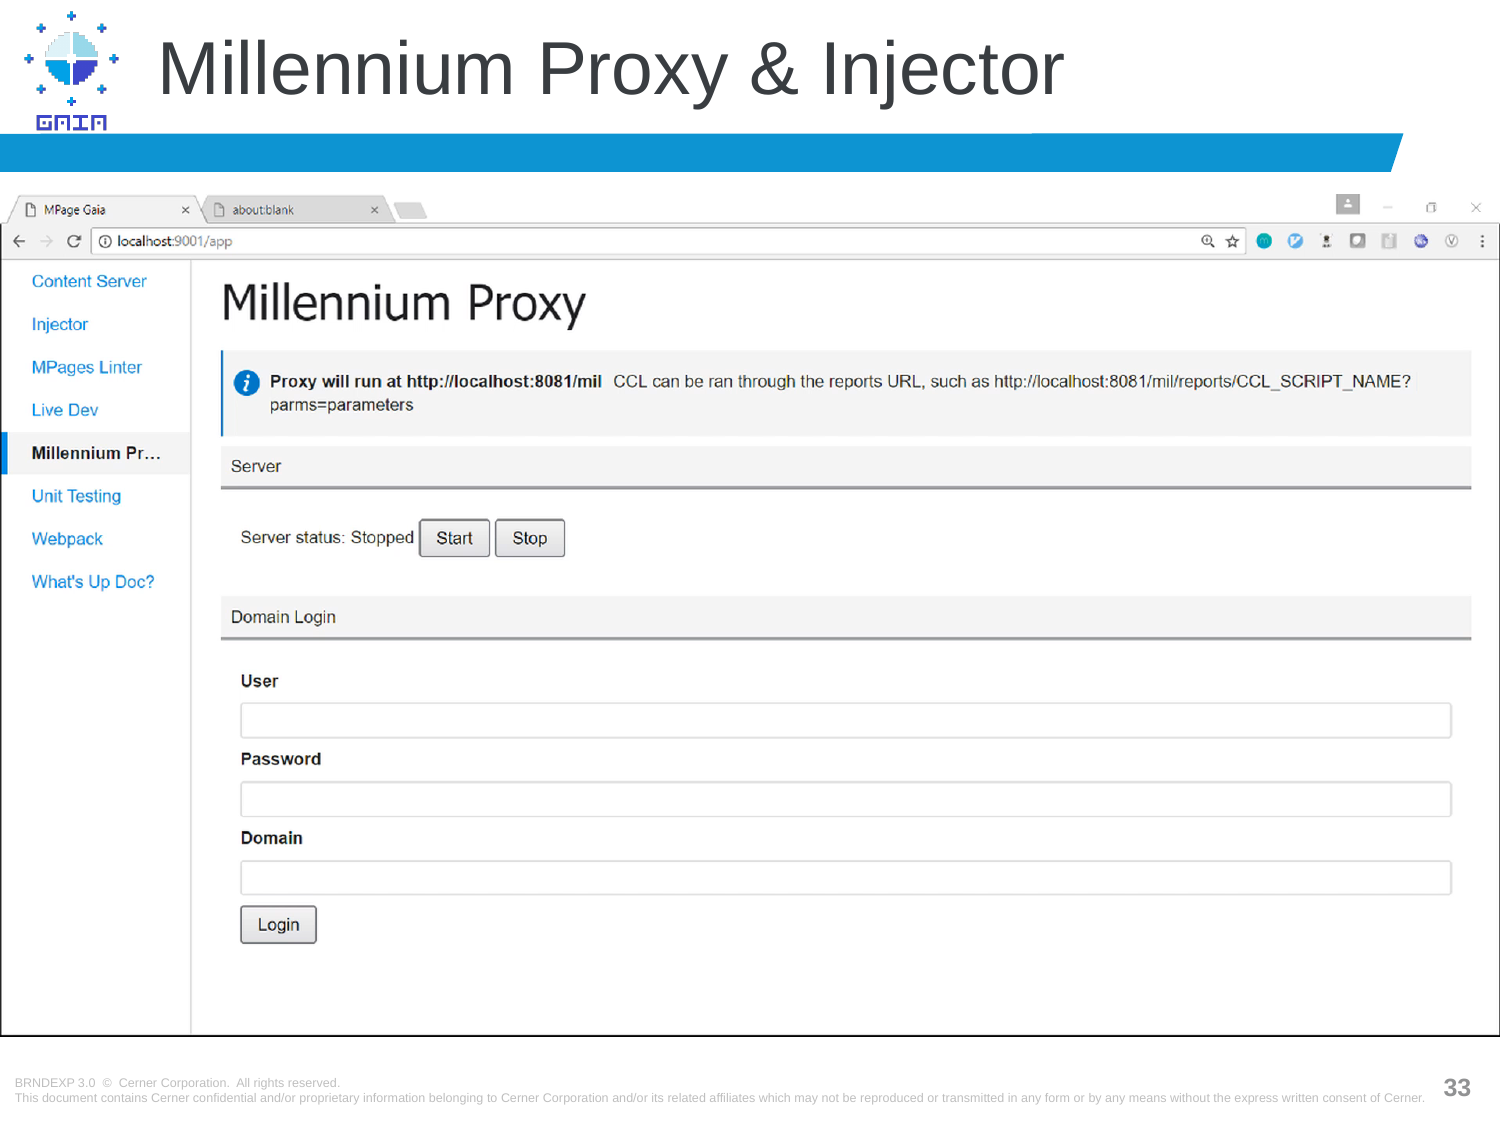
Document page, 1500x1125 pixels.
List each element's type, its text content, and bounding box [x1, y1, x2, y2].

slide_number 32 [1425, 1056, 1487, 1117]
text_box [0, 193, 1500, 1038]
title Millennium Proxy & Injector [143, 0, 1403, 142]
picture [0, 0, 143, 133]
